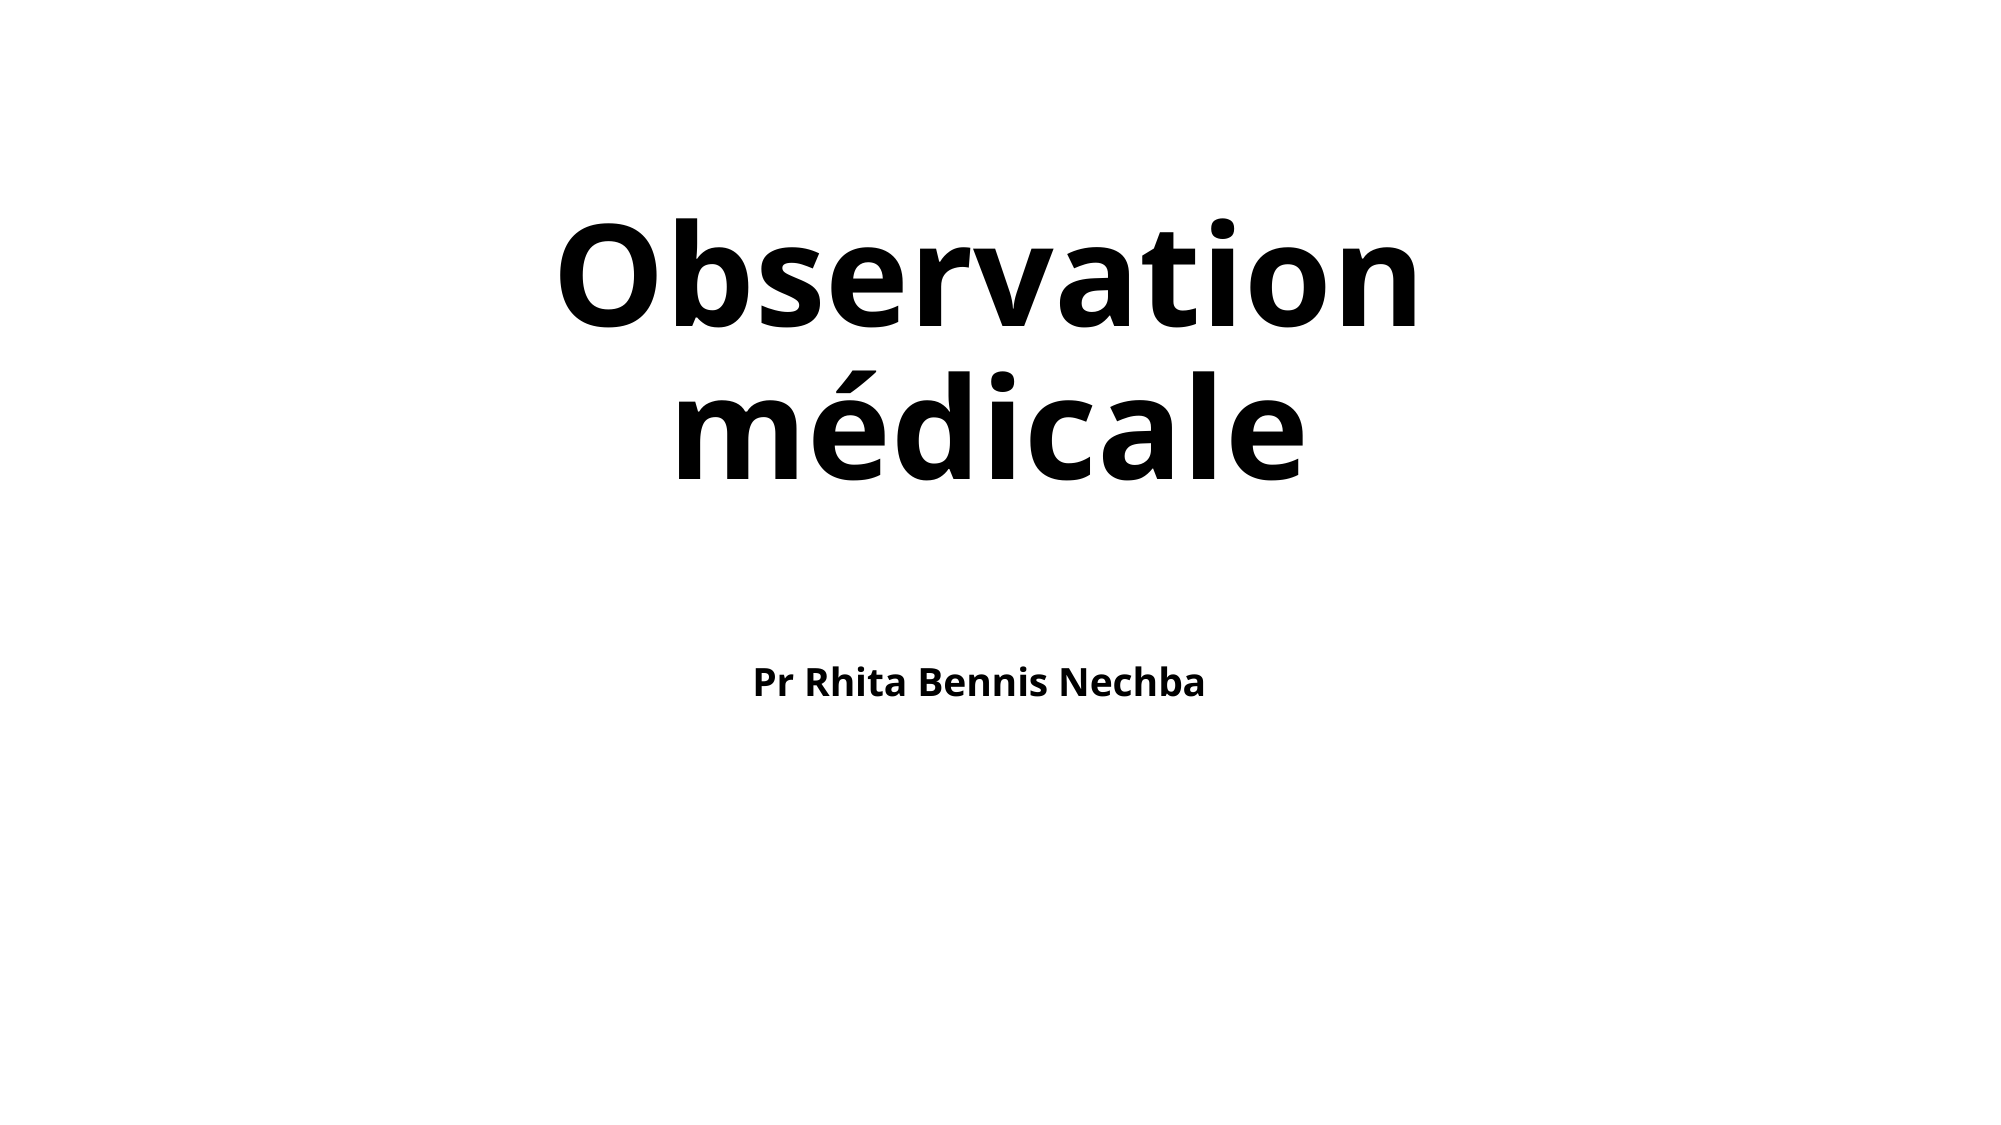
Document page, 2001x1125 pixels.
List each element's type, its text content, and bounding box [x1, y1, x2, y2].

title Observation médicale Pr Rhita Bennis Nechba [239, 195, 1740, 713]
